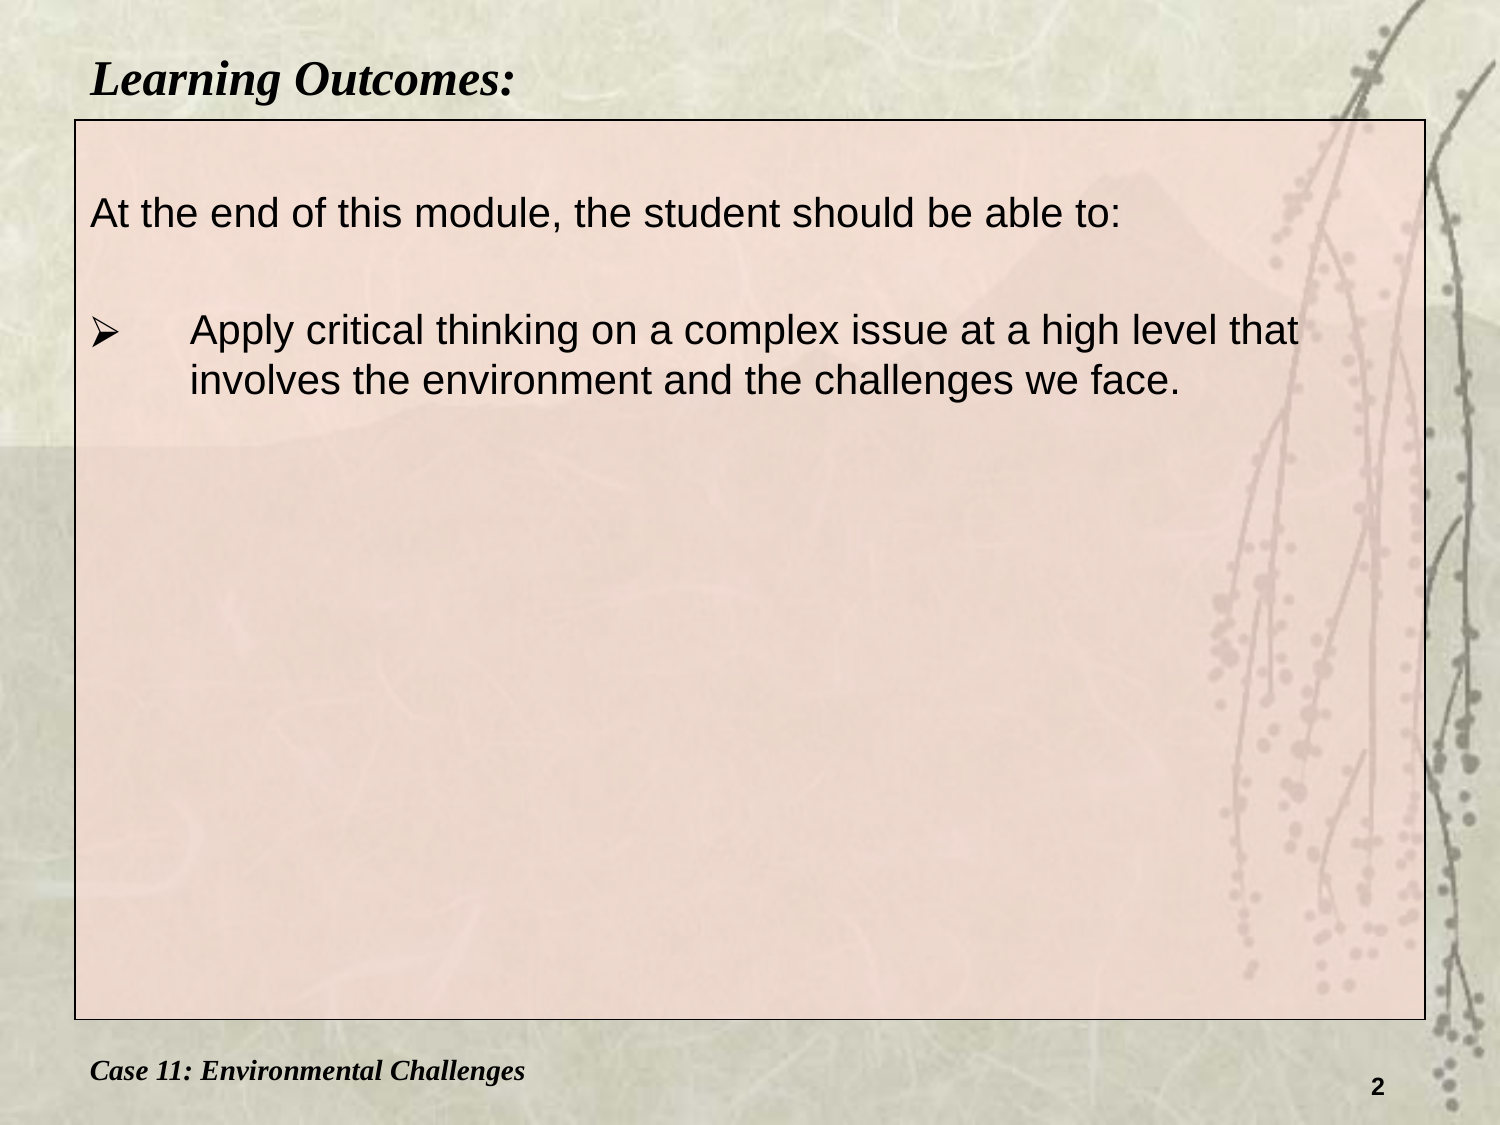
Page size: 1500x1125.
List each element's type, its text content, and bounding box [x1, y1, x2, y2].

text_box 2 [1249, 1062, 1400, 1100]
text_box Case 11: Environmental Challenges [74, 1024, 625, 1113]
text_box Learning Outcomes: [74, 29, 1425, 120]
text_box At the end of this module, the student should be able to: Apply critical thinking on a complex issue at a high level that involves the environment and the challenges we face. [74, 120, 1425, 1020]
picture [0, 0, 1500, 1125]
